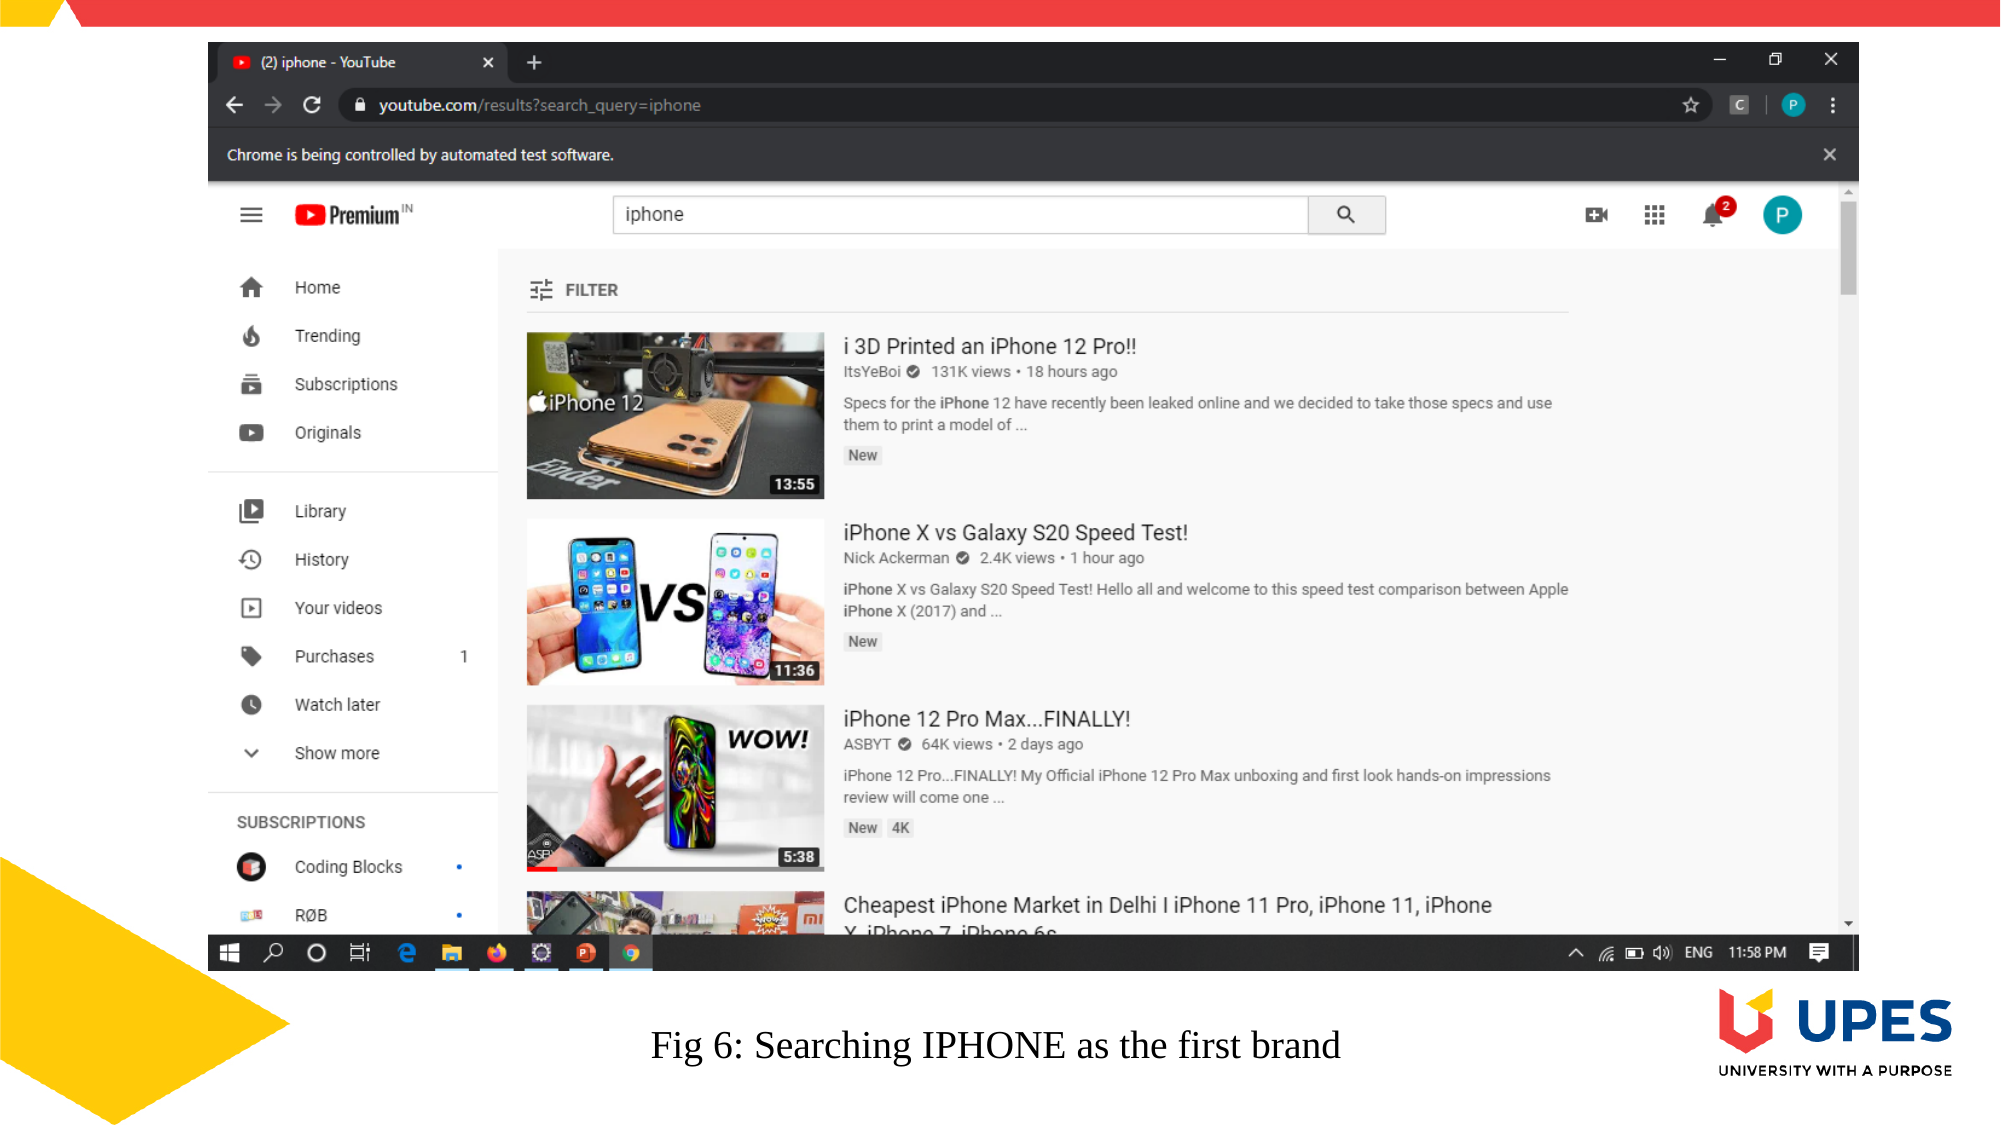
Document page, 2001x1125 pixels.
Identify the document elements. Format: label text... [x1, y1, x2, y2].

text_box Fig 6: Searching IPHONE as the first brand [405, 1011, 1587, 1074]
picture [0, 0, 2001, 1125]
